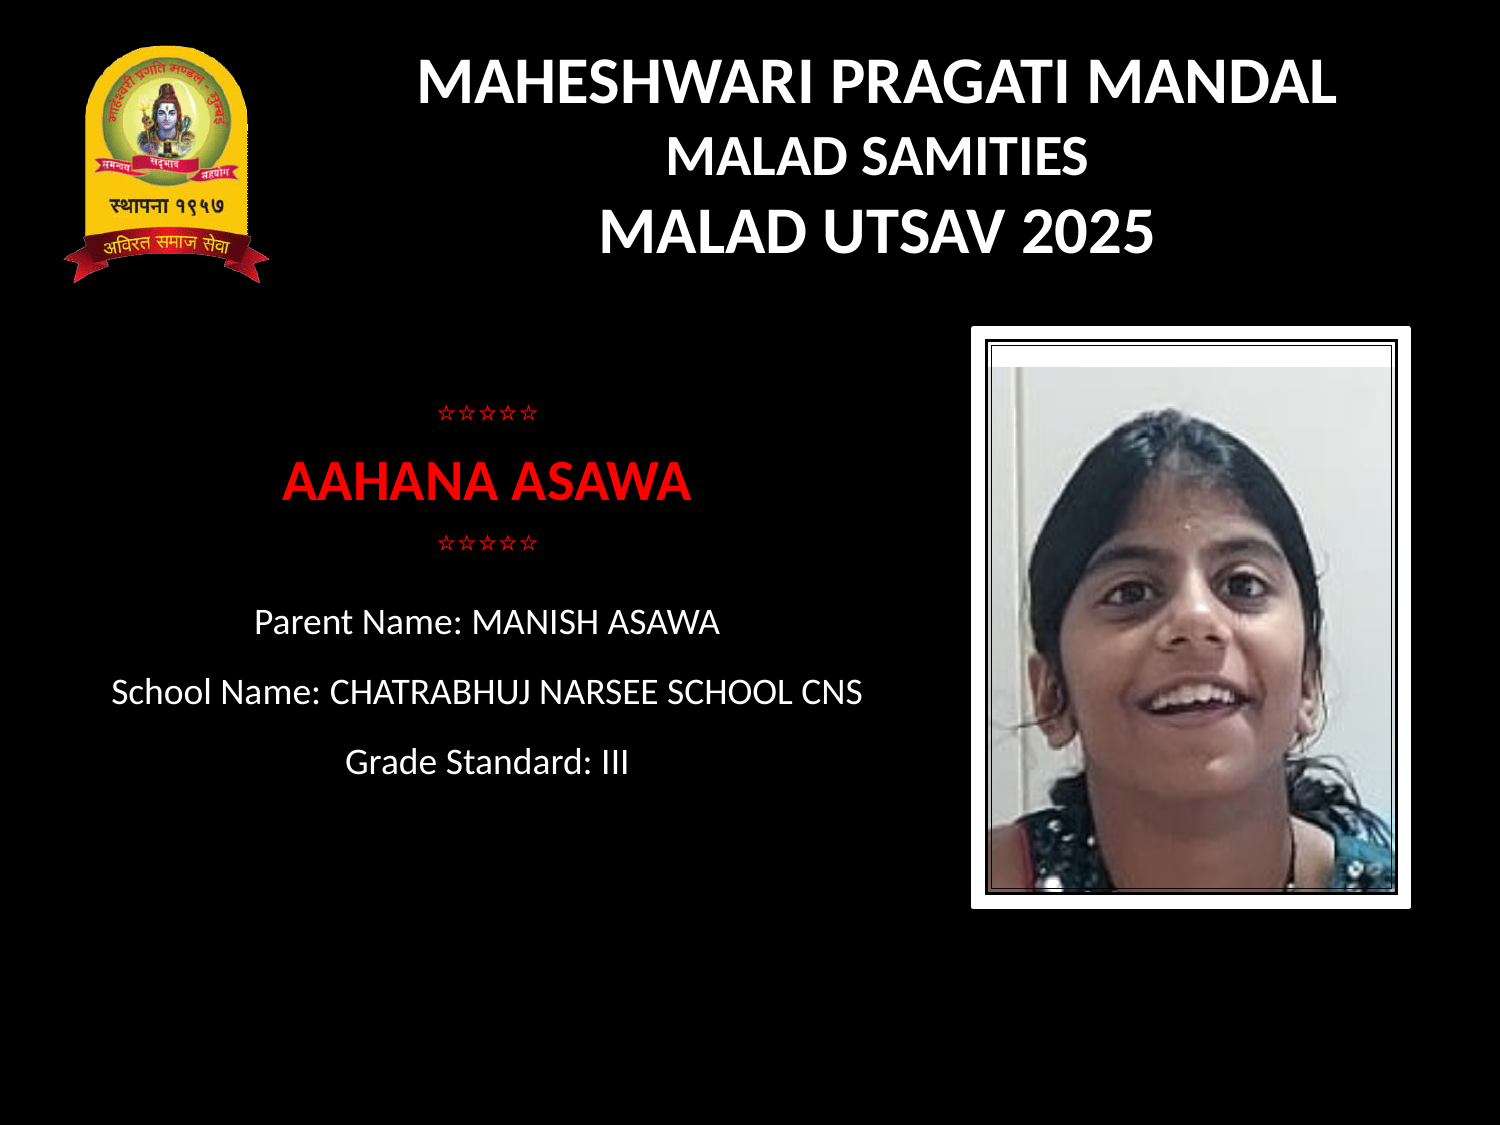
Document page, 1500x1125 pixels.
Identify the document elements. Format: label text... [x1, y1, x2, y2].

picture [974, 329, 1408, 907]
text_box ⭐⭐⭐⭐⭐ AAHANA ASAWA ⭐⭐⭐⭐⭐ Parent Name: MANISH ASAWA School Name: CHATRABHUJ NARSEE SCHOOL CNS Grade Standard: III [74, 386, 900, 790]
text_box MAHESHWARI PRAGATI MANDAL MALAD SAMITIES MALAD UTSAV 2025 [401, 29, 1354, 275]
picture [29, 29, 297, 301]
